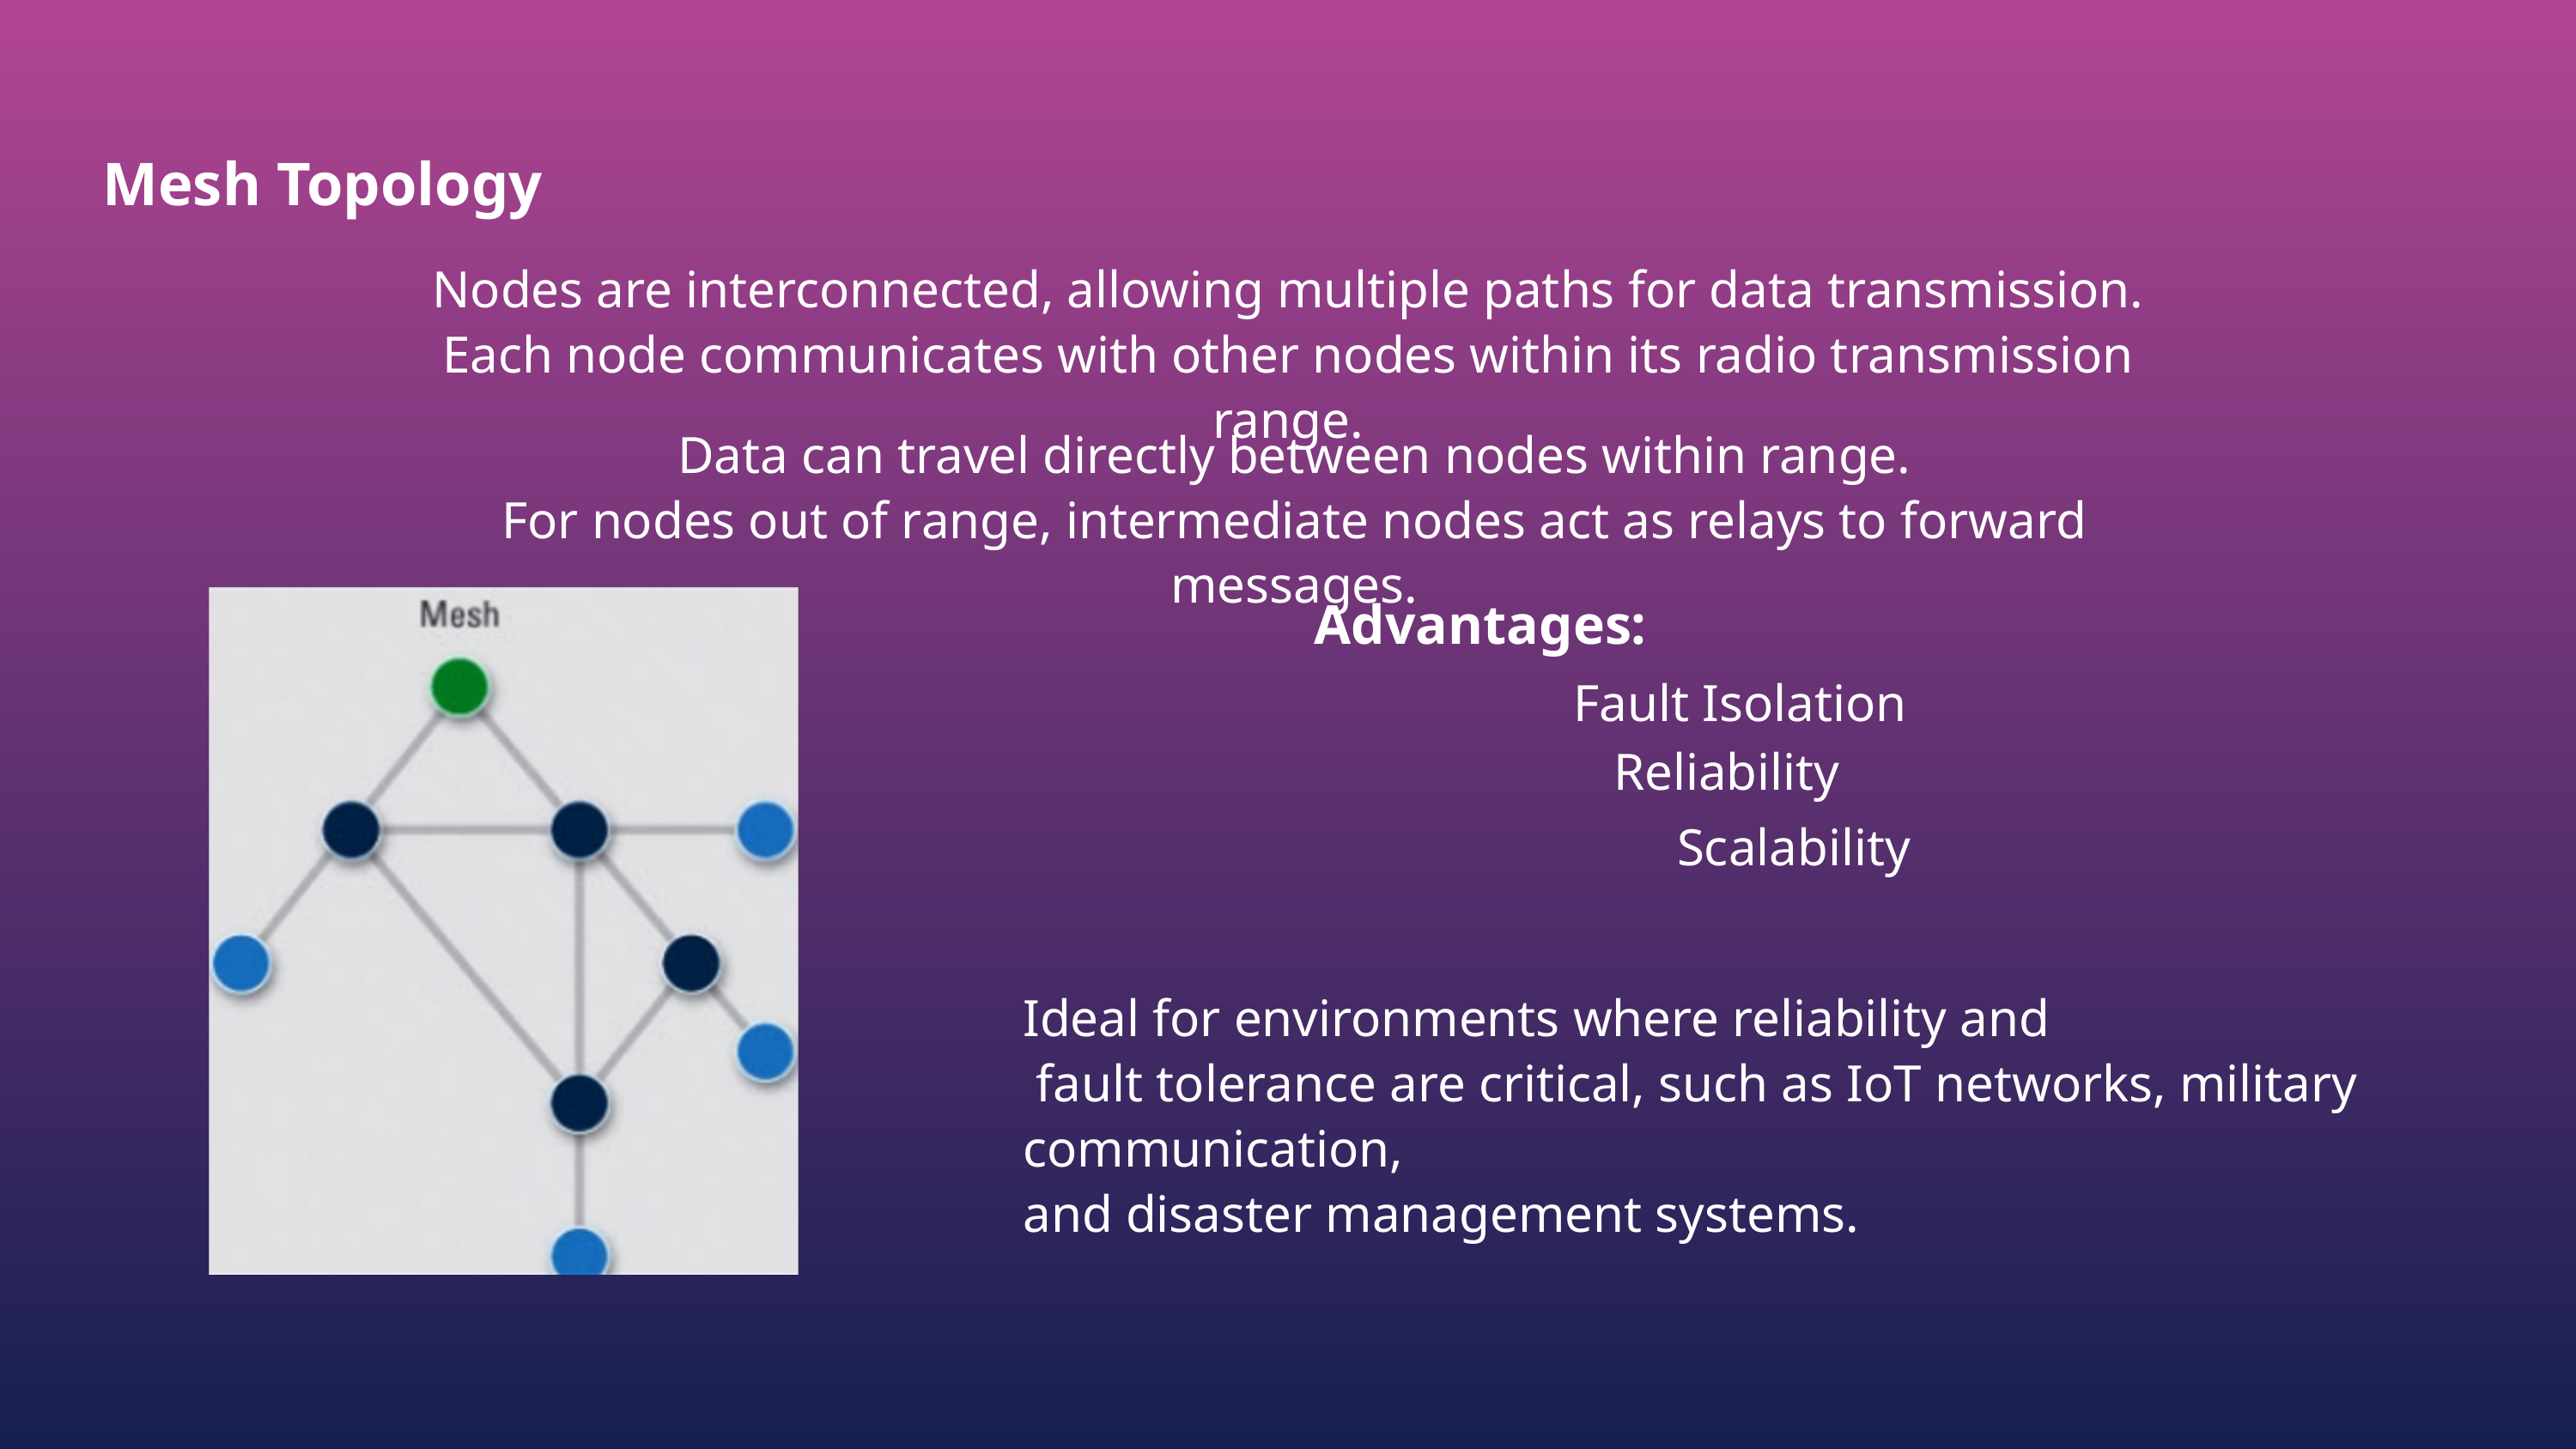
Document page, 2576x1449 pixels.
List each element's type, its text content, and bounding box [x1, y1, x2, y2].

text_box Fault Isolation [1437, 665, 2043, 731]
text_box Mesh Topology [102, 141, 543, 218]
text_box Nodes are interconnected, allowing multiple paths for data transmission. Each node communicates with other nodes within its radio transmission range. [366, 252, 2209, 448]
text_box Advantages: [1265, 585, 1696, 655]
text_box Reliability [1553, 735, 1900, 800]
text_box Data can travel directly between nodes within range. For nodes out of range, intermediate nodes act as relays to forward messages. [379, 418, 2209, 614]
text_box [209, 587, 799, 1276]
text_box Scalability [1620, 810, 1967, 876]
text_box Ideal for environments where reliability and fault tolerance are critical, such as IoT networks, military communication, and disaster management systems. [1023, 981, 2565, 1242]
